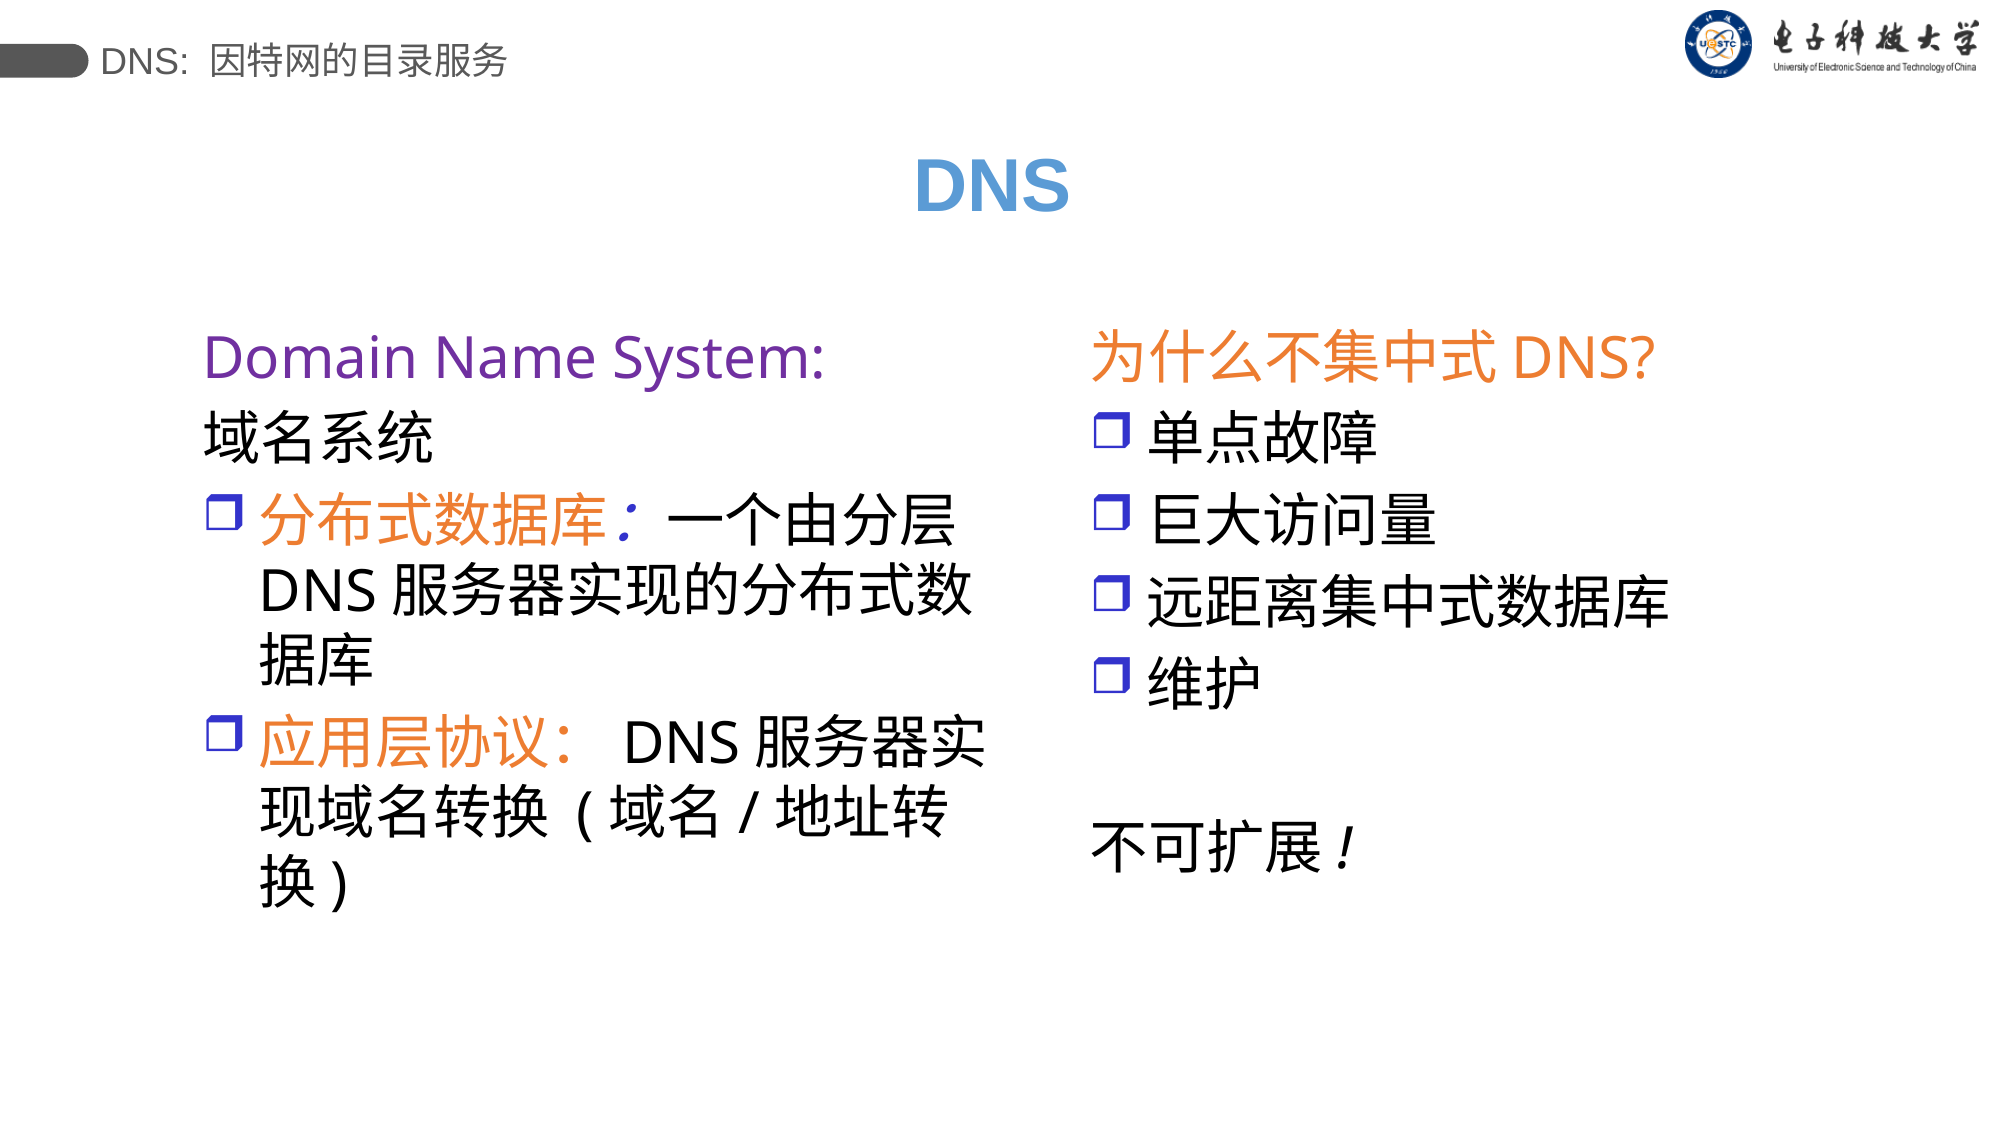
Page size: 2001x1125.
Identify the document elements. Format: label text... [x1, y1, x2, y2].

text_box Domain Name System: 域名系统 分布式数据库：一个由分层DNS服务器实现的分布式数据库 应用层协议：DNS服务器实现域名转换 (域名/地址转换) [187, 312, 1017, 1084]
text_box 为什么不集中式DNS? 单点故障 巨大访问量 远距离集中式数据库 维护 不可扩展! [1074, 312, 1692, 1075]
text_box DNS [897, 116, 1252, 259]
picture [1685, 10, 1979, 78]
text_box DNS: 因特网的目录服务 [100, 28, 807, 91]
